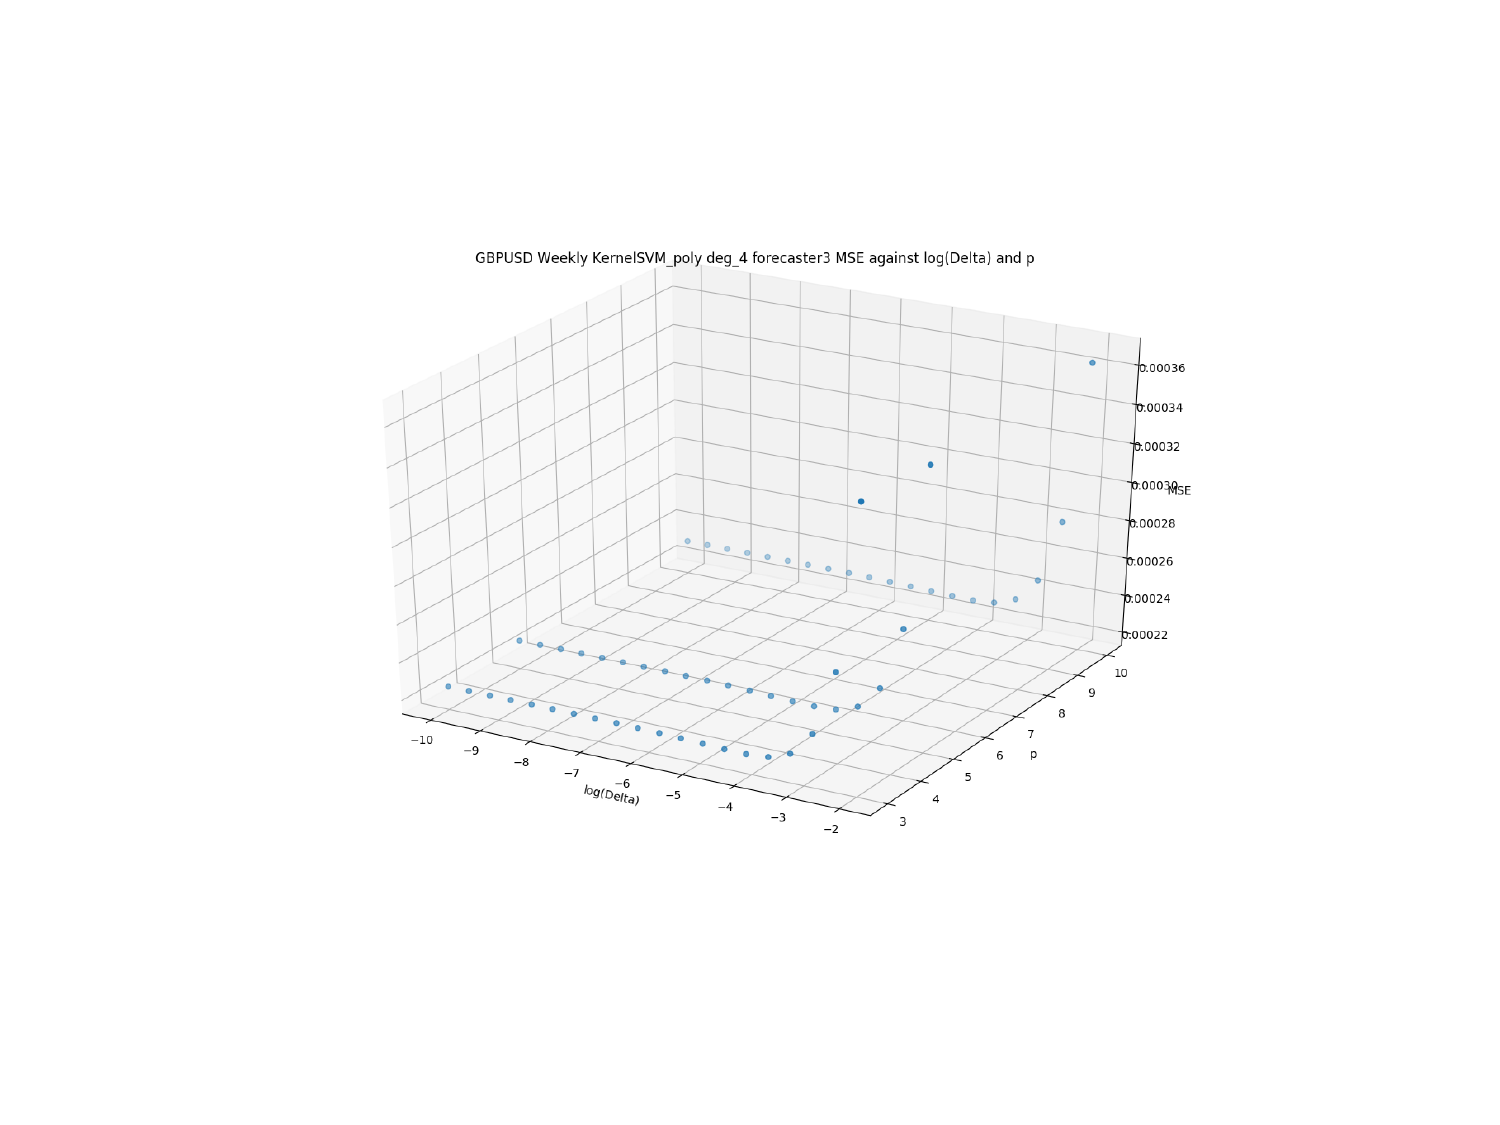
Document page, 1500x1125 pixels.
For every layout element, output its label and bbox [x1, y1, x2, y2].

picture [119, 119, 1358, 946]
